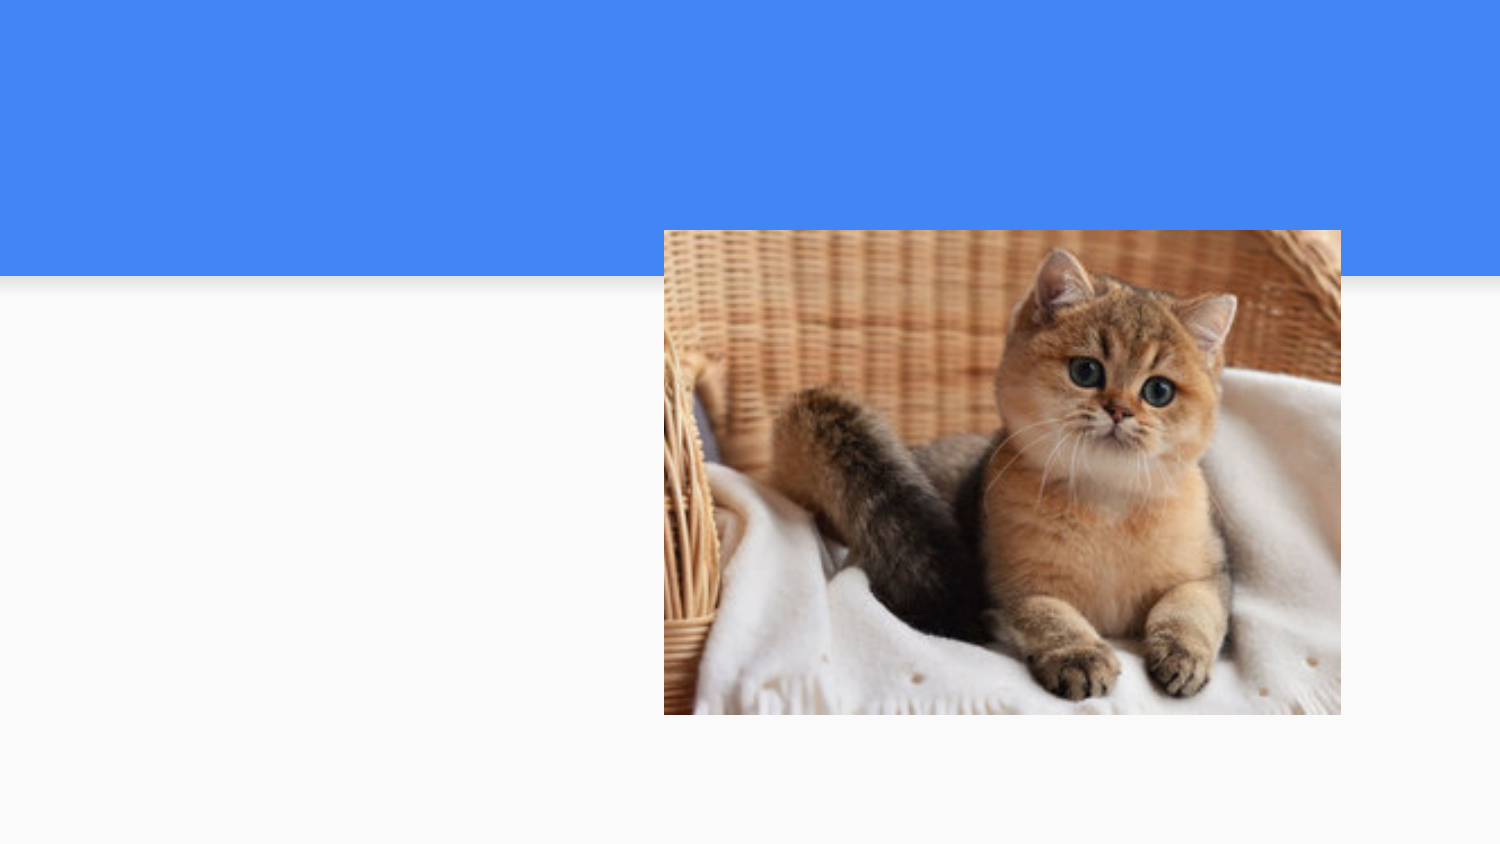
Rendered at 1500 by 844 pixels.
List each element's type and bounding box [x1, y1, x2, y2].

picture [664, 230, 1341, 716]
